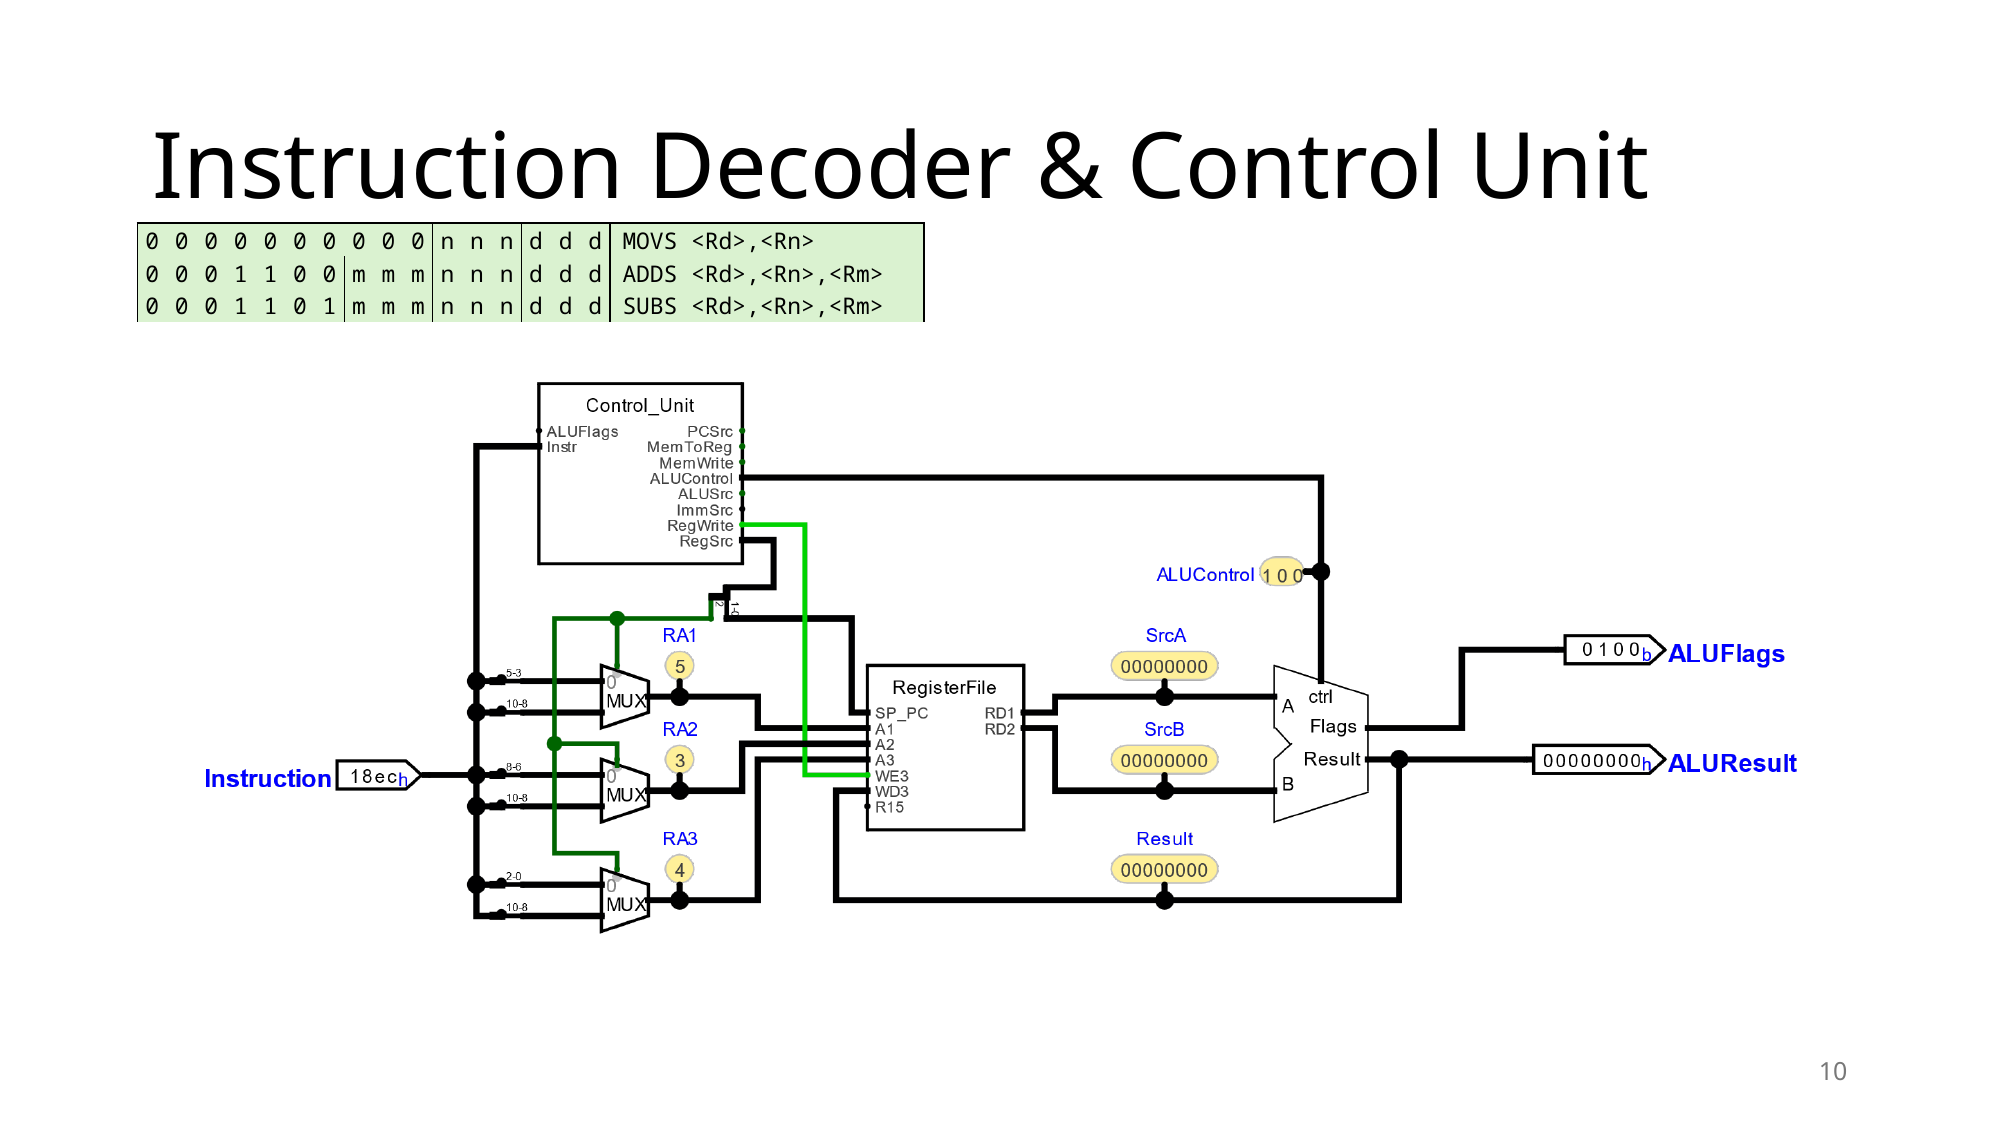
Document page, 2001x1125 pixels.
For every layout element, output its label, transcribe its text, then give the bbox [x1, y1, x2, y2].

table_cell m [403, 256, 432, 289]
table_header n [462, 224, 492, 256]
table_cell 1 [256, 289, 285, 322]
table_cell 0 [197, 289, 226, 322]
table_cell [611, 289, 621, 322]
table_header 0 [315, 224, 344, 256]
table_cell ADDS <Rd>,<Rn>,<Rm> [621, 256, 923, 289]
table_header [611, 224, 621, 256]
table_cell 0 [285, 256, 315, 289]
table_cell [611, 256, 621, 289]
table_header 0 [374, 224, 403, 256]
table_cell d [522, 289, 551, 322]
table_cell m [345, 256, 374, 289]
table_cell 0 [138, 289, 167, 322]
table_cell 0 [167, 289, 197, 322]
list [196, 373, 1804, 939]
table_cell d [580, 256, 609, 289]
table_cell 1 [226, 289, 256, 322]
table_header MOVS <Rd>,<Rn> [621, 224, 923, 256]
table_cell 1 [226, 256, 256, 289]
table_cell 0 [285, 289, 315, 322]
table_cell d [580, 289, 609, 322]
table_cell n [492, 289, 521, 322]
table_cell 1 [256, 256, 285, 289]
title Instruction Decoder & Control Unit [137, 59, 1863, 278]
table_header 0 [226, 224, 256, 256]
table_cell 0 [197, 256, 226, 289]
table_header 0 [197, 224, 226, 256]
table_cell n [433, 256, 462, 289]
table_cell SUBS <Rd>,<Rn>,<Rm> [621, 289, 923, 322]
table_header d [522, 224, 551, 256]
table_header d [551, 224, 580, 256]
table_cell m [403, 289, 432, 322]
table_header 0 [285, 224, 315, 256]
slide_number 10 [1412, 1042, 1863, 1103]
table_cell d [522, 256, 551, 289]
table_cell d [551, 256, 580, 289]
table_cell m [374, 256, 403, 289]
table_header d [580, 224, 609, 256]
table_header 0 [167, 224, 197, 256]
table_header n [492, 224, 521, 256]
table_header 0 [256, 224, 285, 256]
table_header 0 [403, 224, 432, 256]
table_cell 0 [167, 256, 197, 289]
table_cell n [433, 289, 462, 322]
table_cell 0 [138, 256, 167, 289]
table_header 0 [344, 224, 374, 256]
table_cell 0 [315, 256, 344, 289]
table_header 0 [138, 224, 167, 256]
table_cell m [374, 289, 403, 322]
table_cell 1 [315, 289, 344, 322]
table_cell n [462, 256, 492, 289]
table_cell d [551, 289, 580, 322]
table_cell n [492, 256, 521, 289]
table_cell m [345, 289, 374, 322]
table_header n [433, 224, 462, 256]
table_cell n [462, 289, 492, 322]
